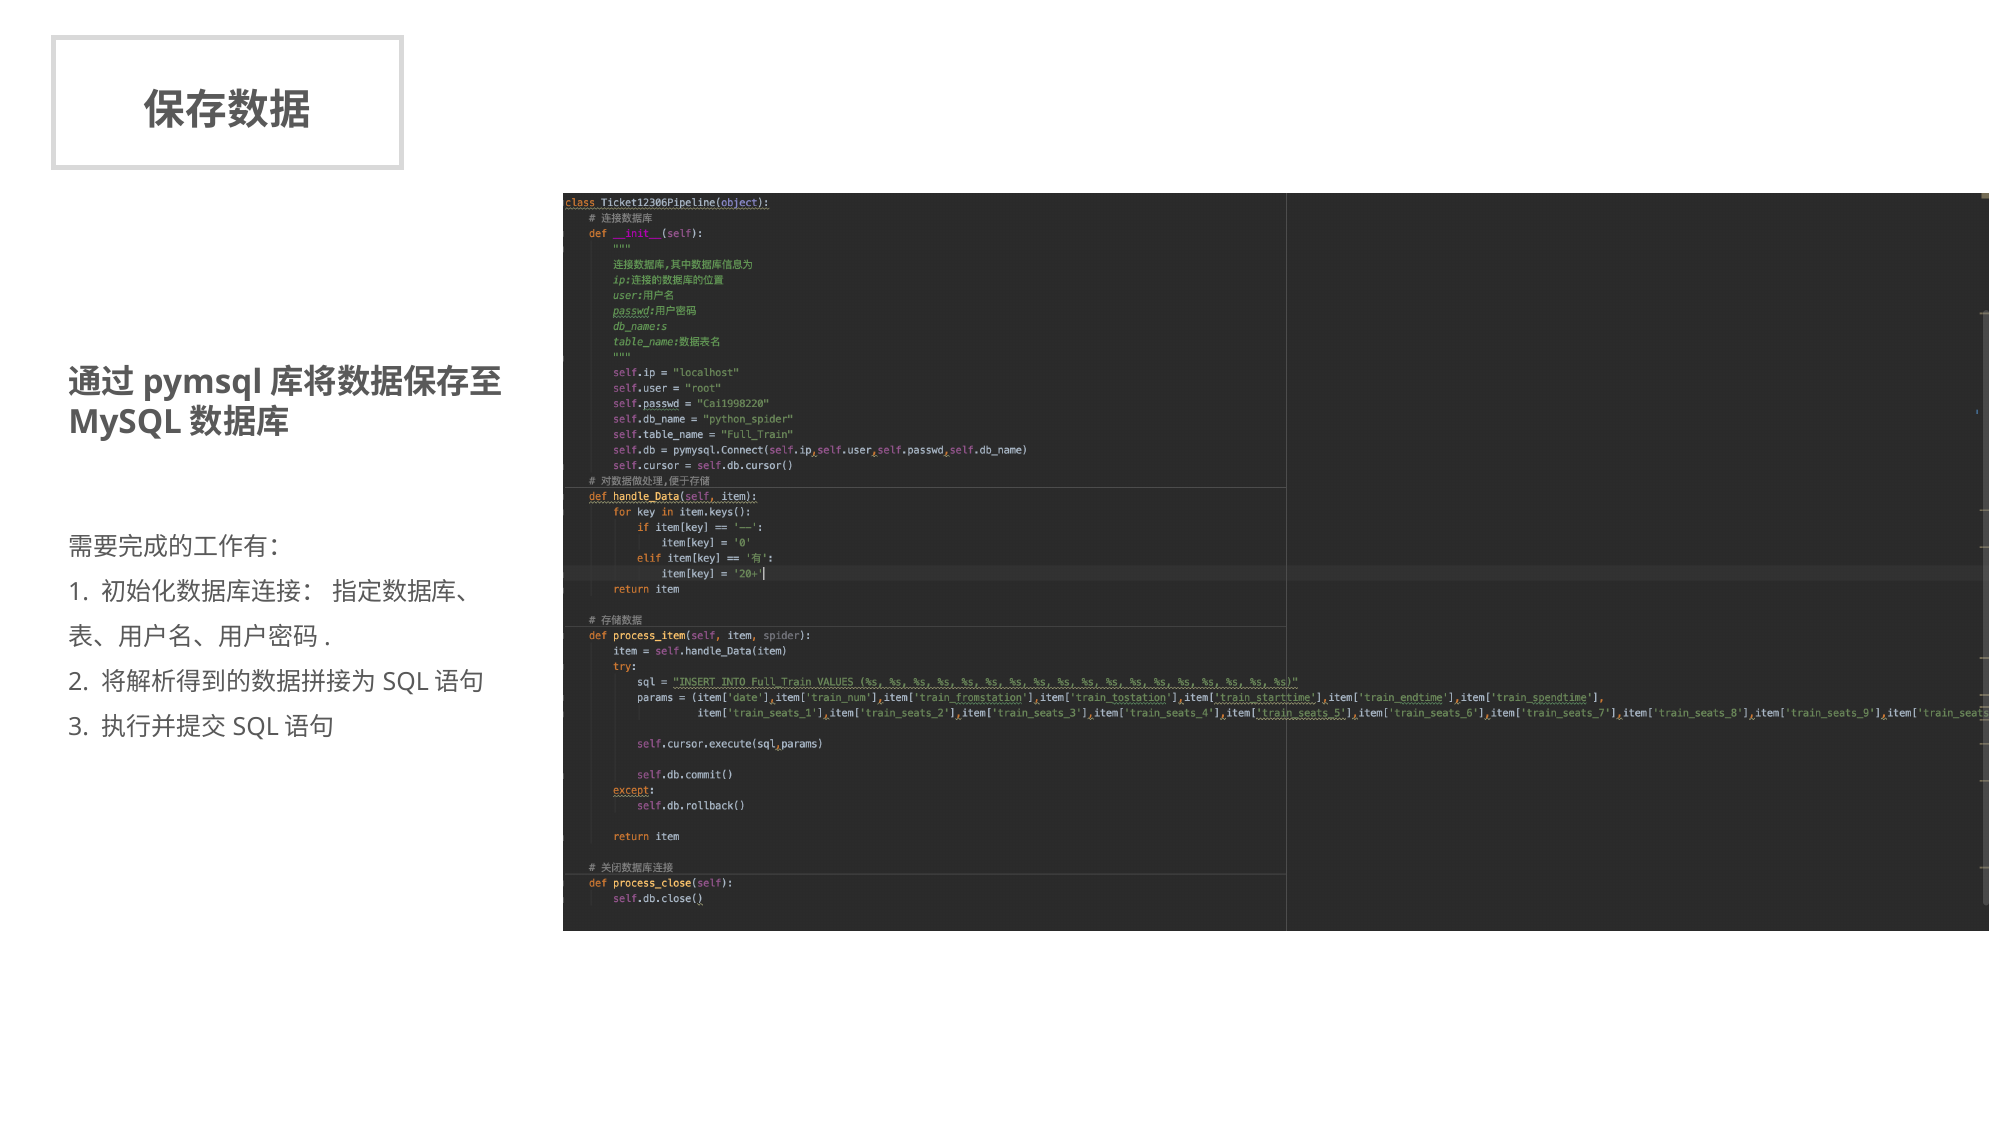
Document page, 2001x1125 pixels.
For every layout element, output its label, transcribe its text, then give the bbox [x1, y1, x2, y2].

picture [563, 193, 1989, 932]
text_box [53, 352, 563, 751]
text_box 保存数据 [53, 36, 402, 169]
